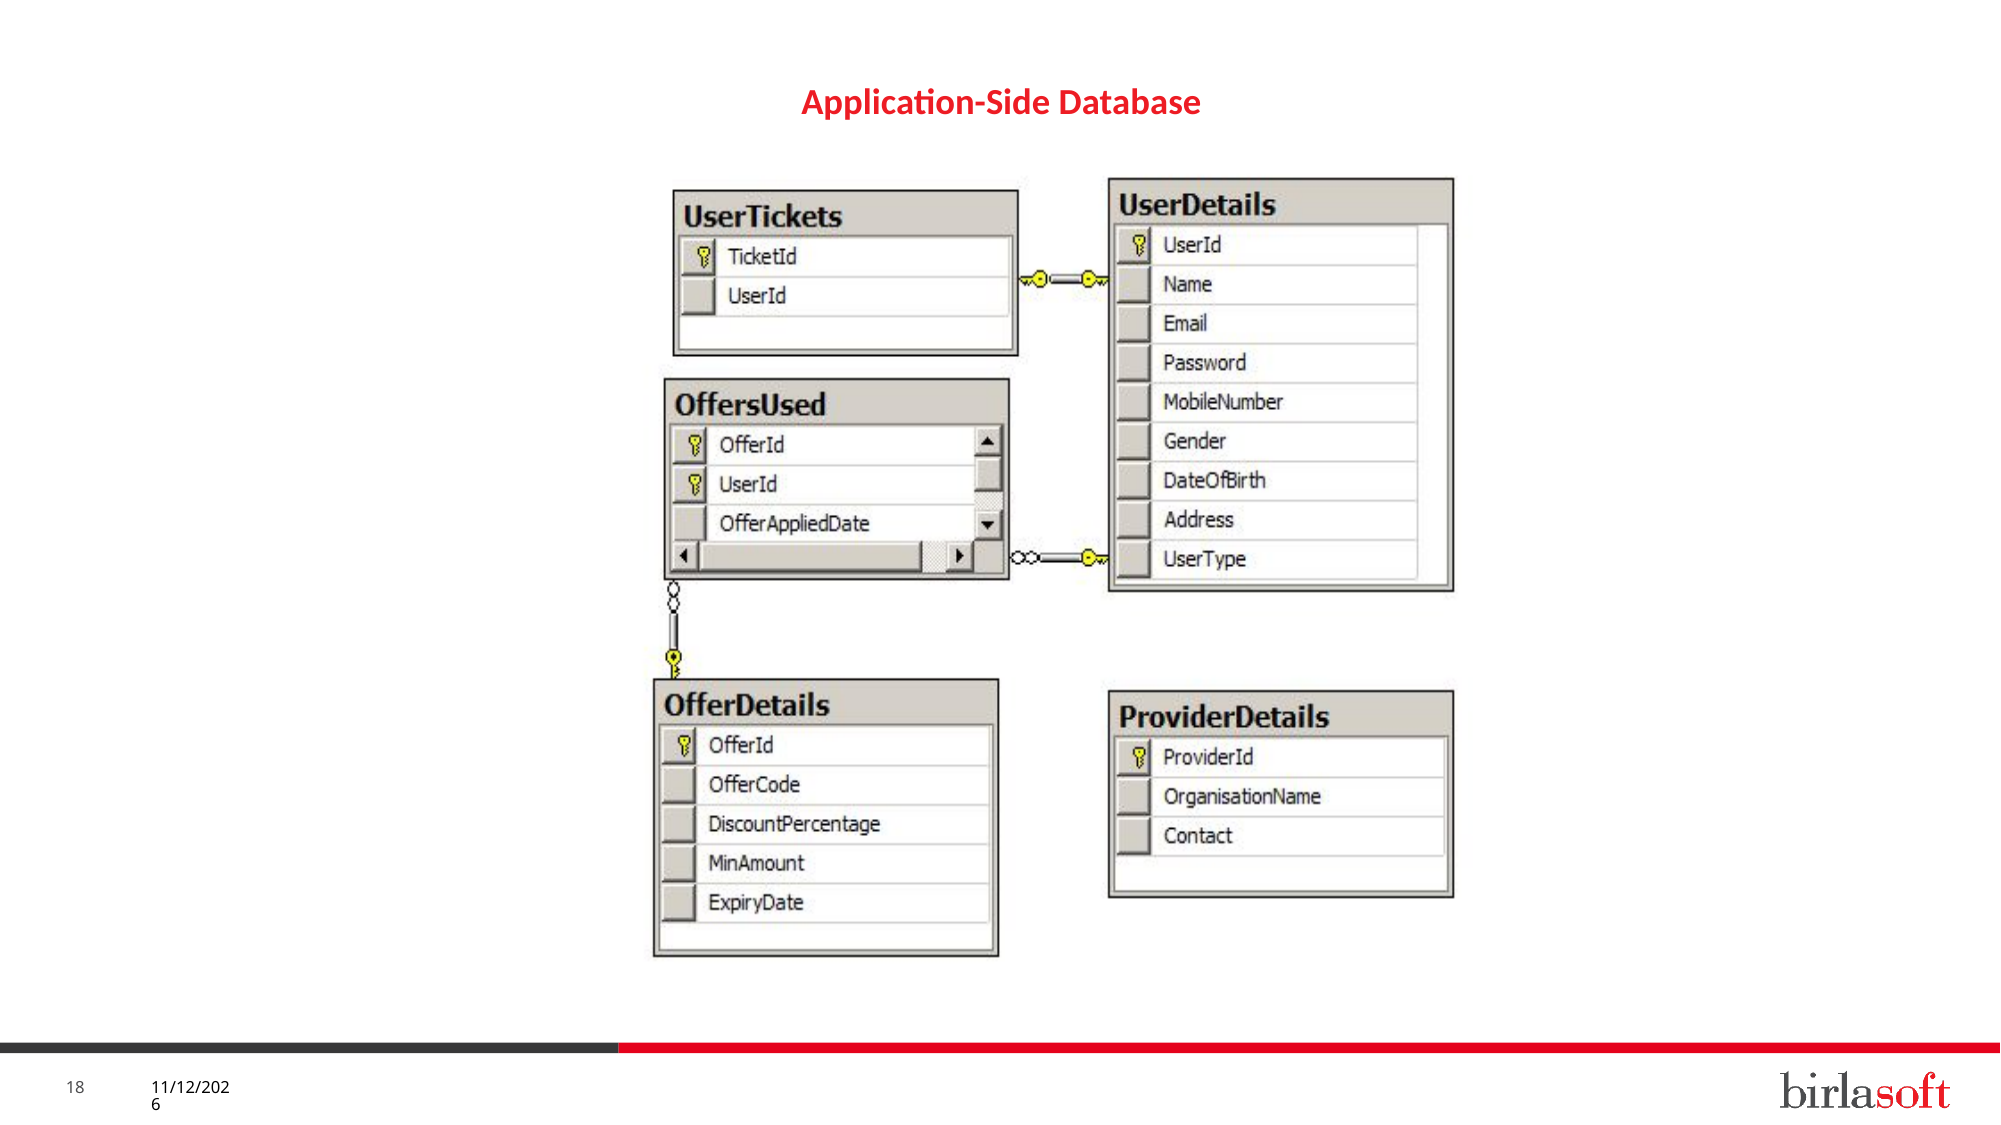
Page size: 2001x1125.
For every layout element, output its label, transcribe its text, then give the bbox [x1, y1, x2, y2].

picture [616, 145, 1492, 983]
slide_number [136, 1069, 251, 1108]
picture [1778, 1067, 1951, 1111]
slide_number 18 [50, 1069, 107, 1108]
title Application-Side Database [50, 75, 1953, 175]
